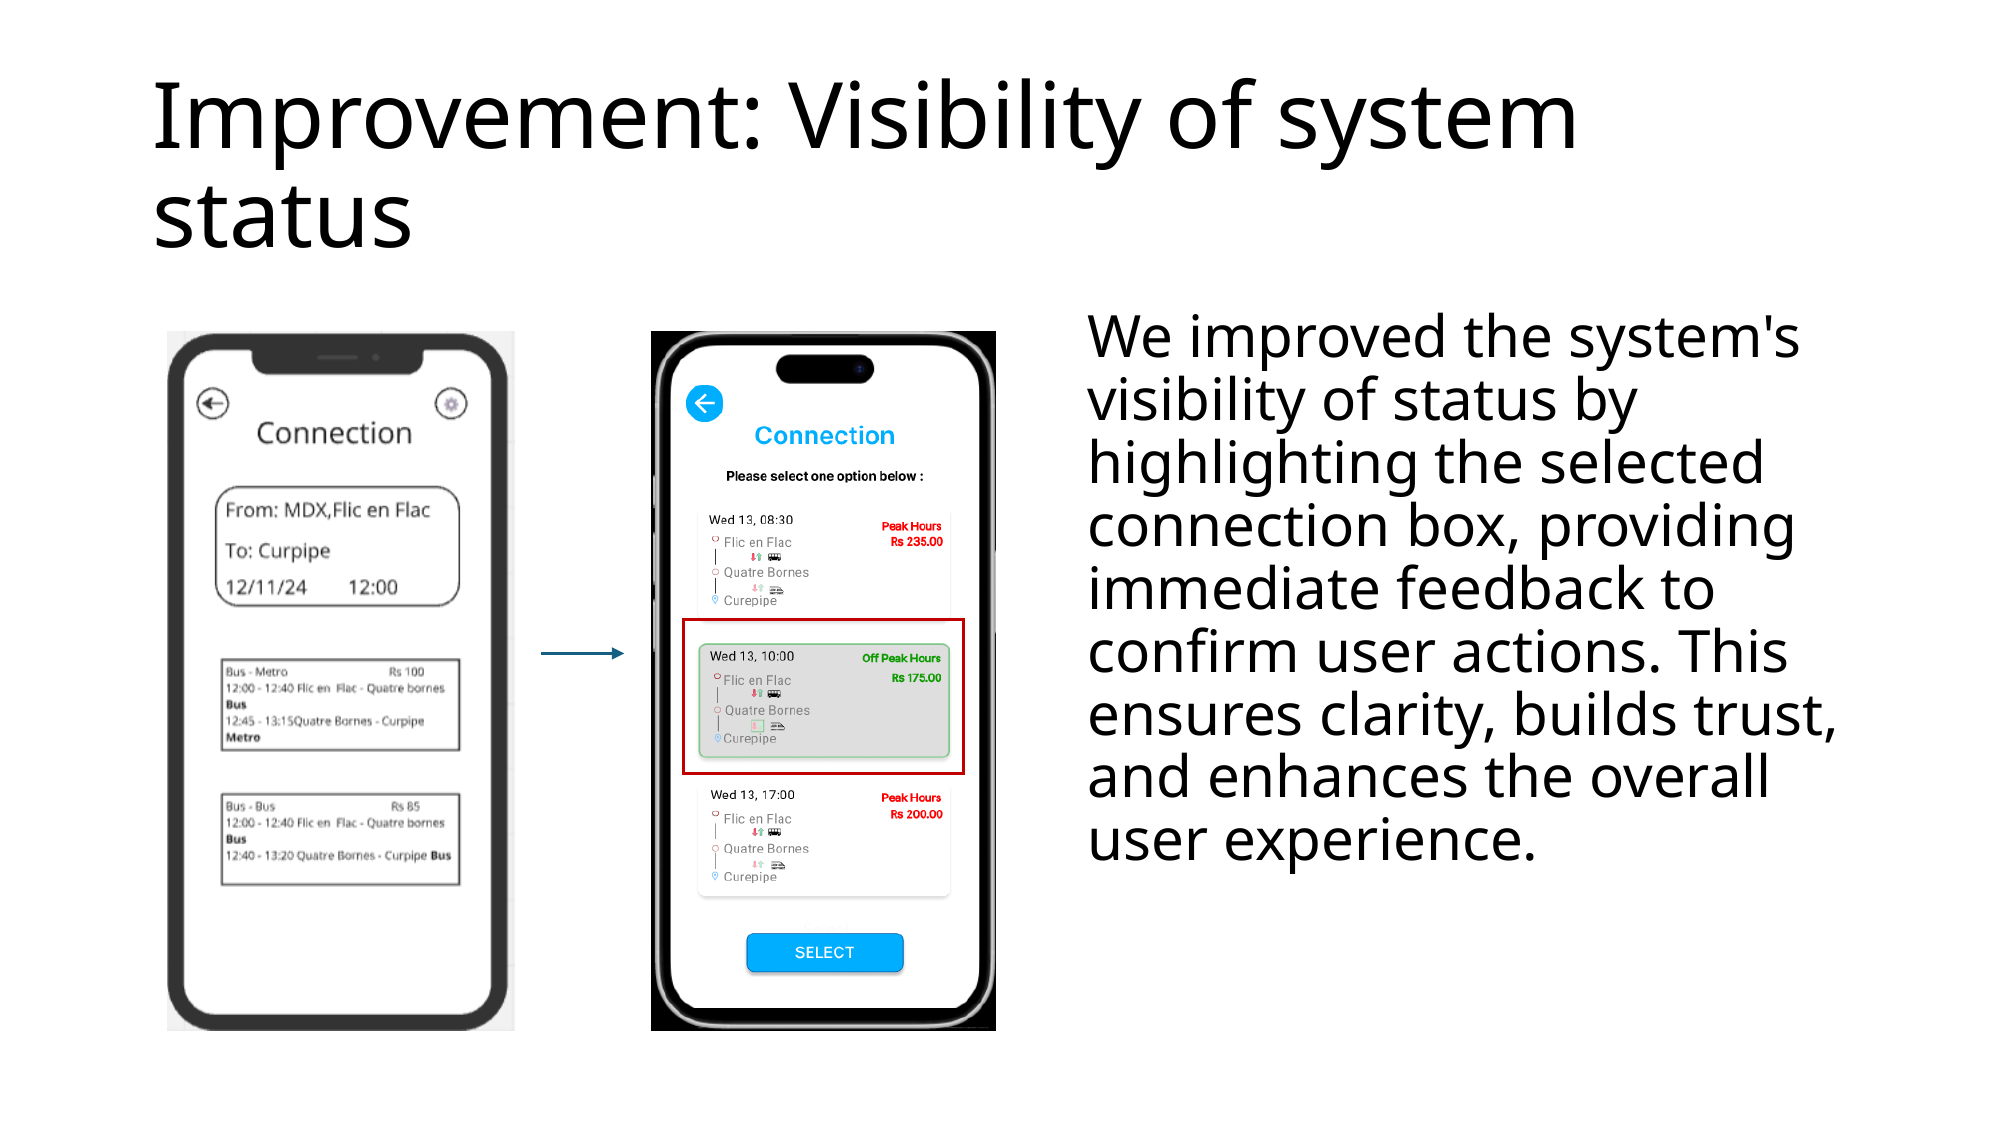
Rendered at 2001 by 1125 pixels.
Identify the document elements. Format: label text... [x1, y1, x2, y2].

title Improvement: Visibility of system status [137, 59, 1863, 278]
picture [166, 331, 515, 1032]
picture [650, 331, 996, 1032]
list We improved the system's visibility of status by highlighting the selected connection box, providing immediate feedback to confirm user actions. This ensures clarity, builds trust, and enhances the overall user experience. [1072, 299, 1913, 1014]
